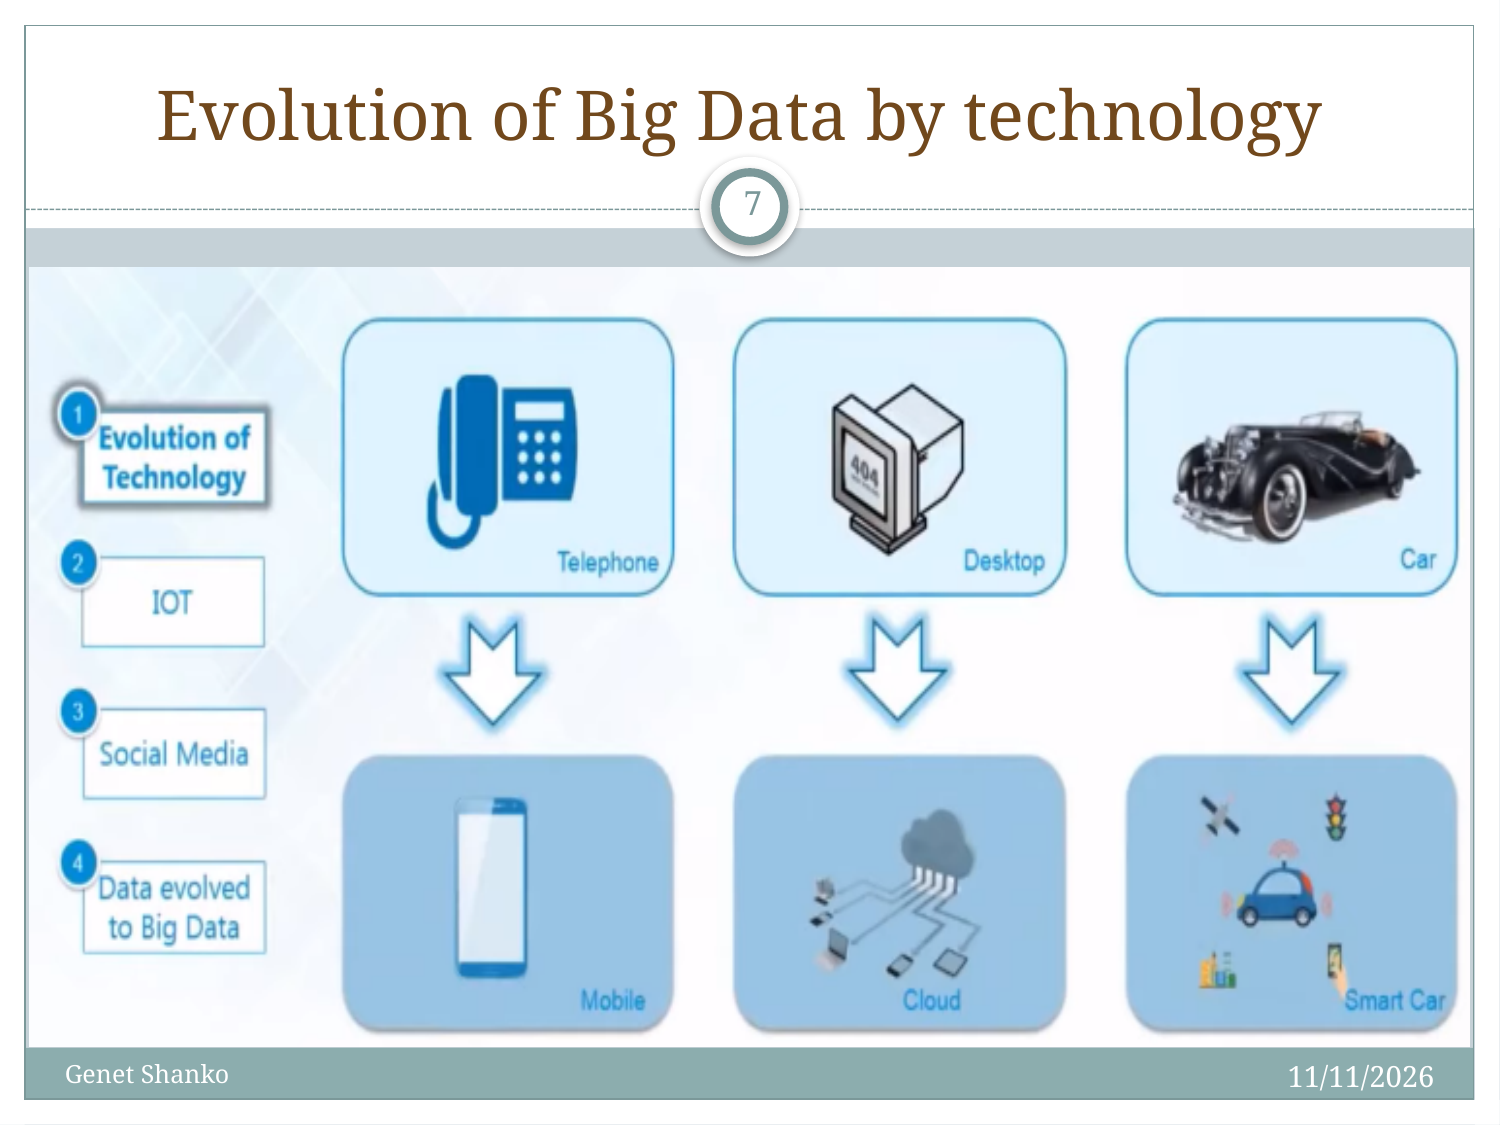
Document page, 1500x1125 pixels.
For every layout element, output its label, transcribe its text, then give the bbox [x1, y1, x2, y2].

text_box Genet Shanko [50, 1055, 638, 1112]
slide_number 4 [715, 168, 791, 241]
title Evolution of Big Data by technology [49, 37, 1450, 162]
picture [29, 266, 1470, 1047]
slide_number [950, 1055, 1450, 1111]
